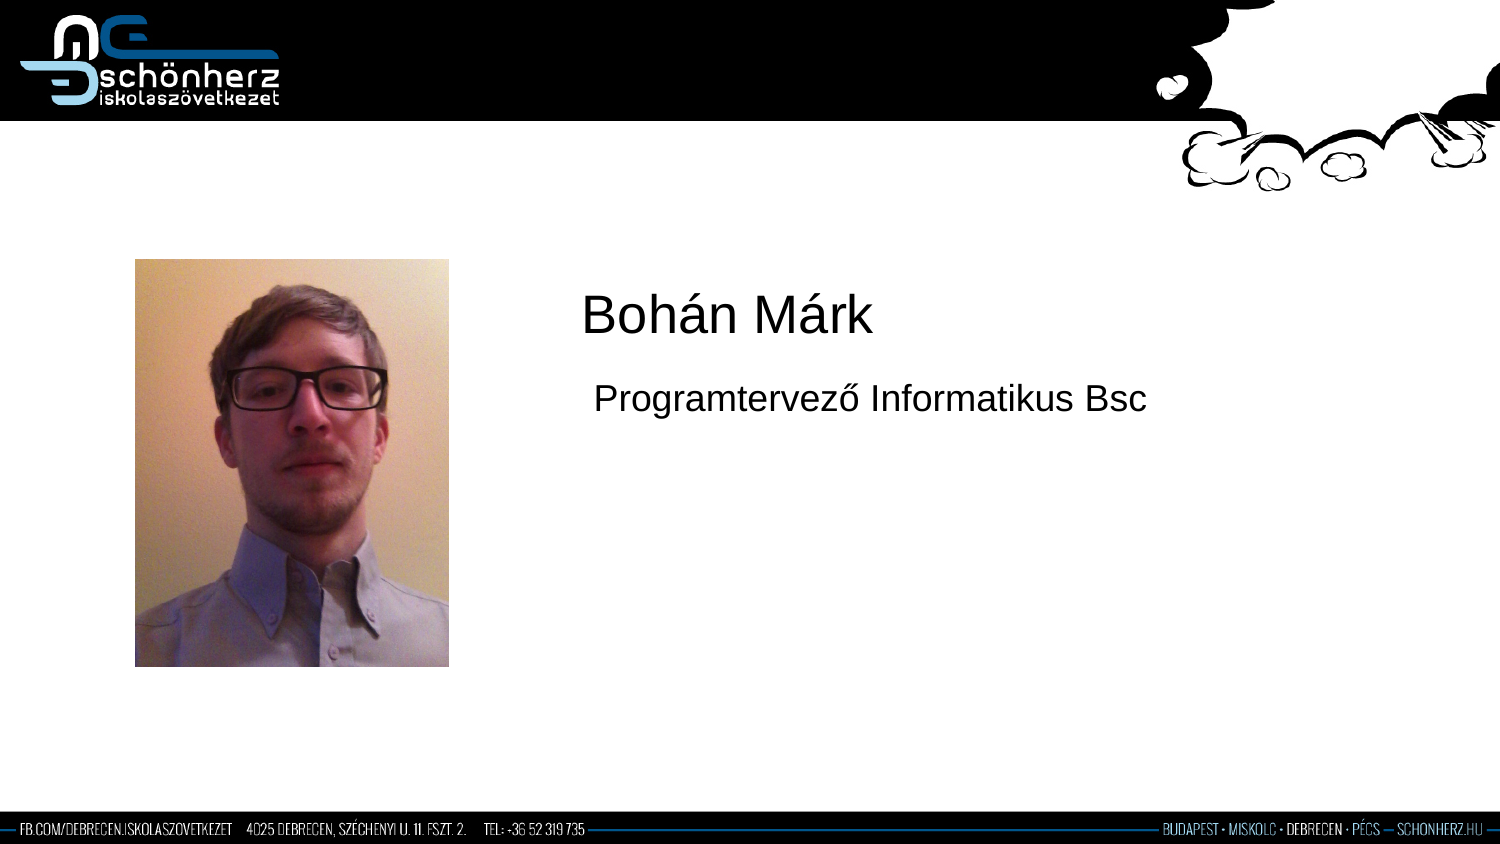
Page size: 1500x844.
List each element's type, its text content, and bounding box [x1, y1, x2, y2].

text_box Programtervező Informatikus Bsc [578, 366, 1406, 423]
picture [0, 0, 1500, 844]
text_box Bohán Márk [566, 271, 1382, 347]
